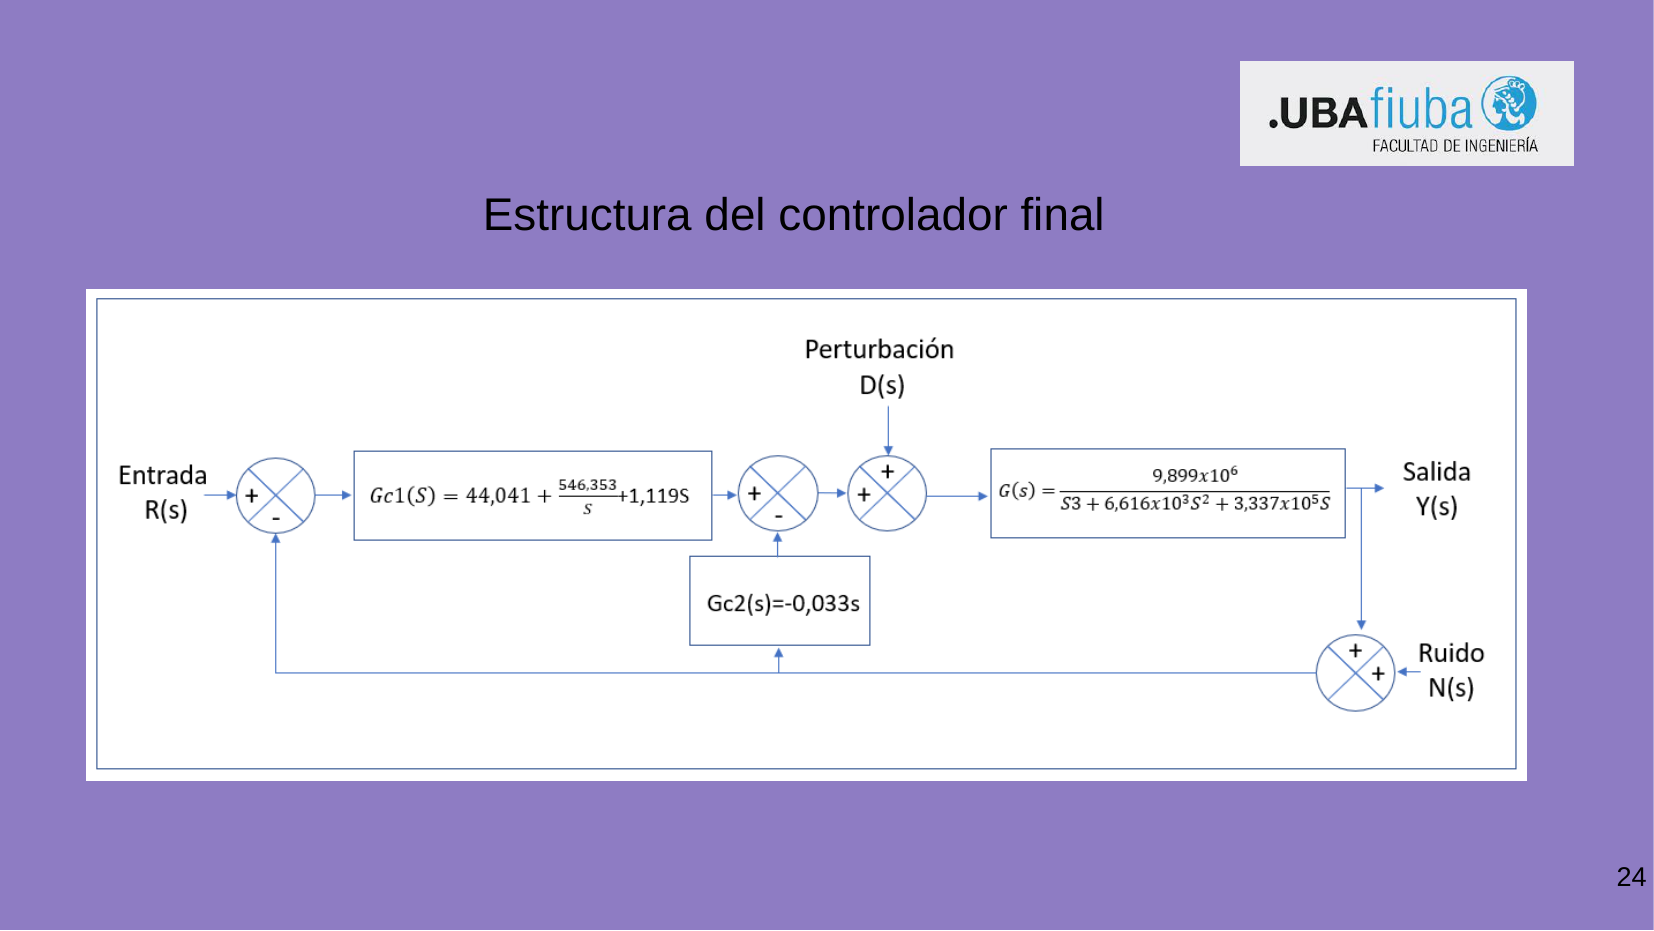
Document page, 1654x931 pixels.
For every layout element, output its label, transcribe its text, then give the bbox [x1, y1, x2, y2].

slide_number ‹#› [1547, 859, 1647, 931]
picture [86, 289, 1527, 782]
text_box Estructura del controlador final [468, 170, 1132, 256]
picture [1239, 61, 1574, 166]
